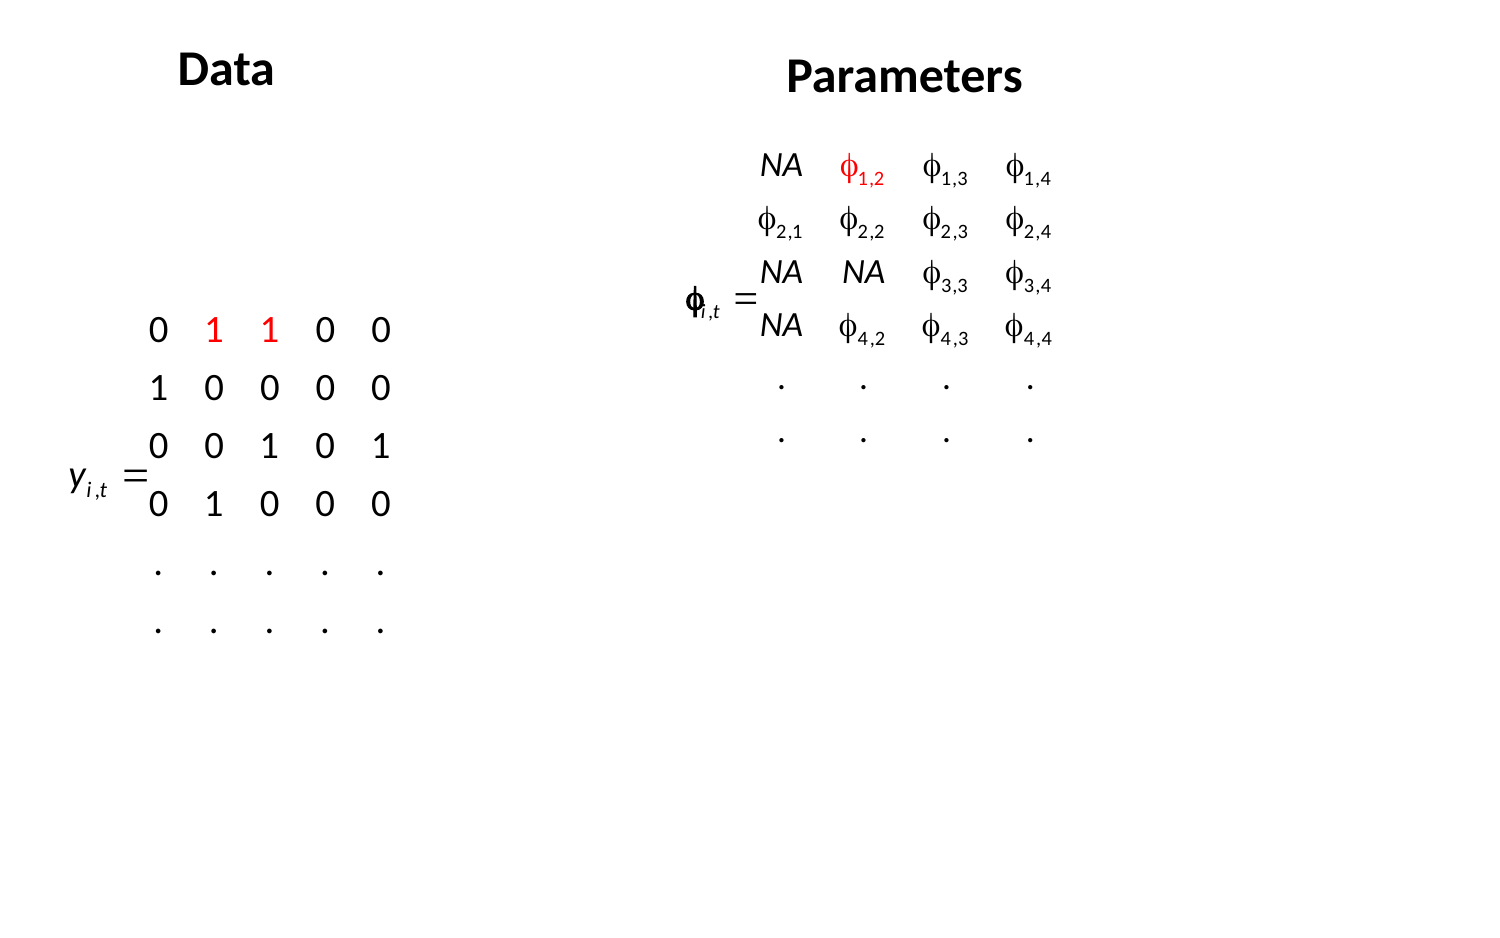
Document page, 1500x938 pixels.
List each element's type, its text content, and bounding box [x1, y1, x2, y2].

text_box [62, 303, 399, 653]
text_box Parameters [771, 34, 1039, 110]
text_box Data [162, 27, 290, 103]
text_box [680, 140, 1111, 461]
